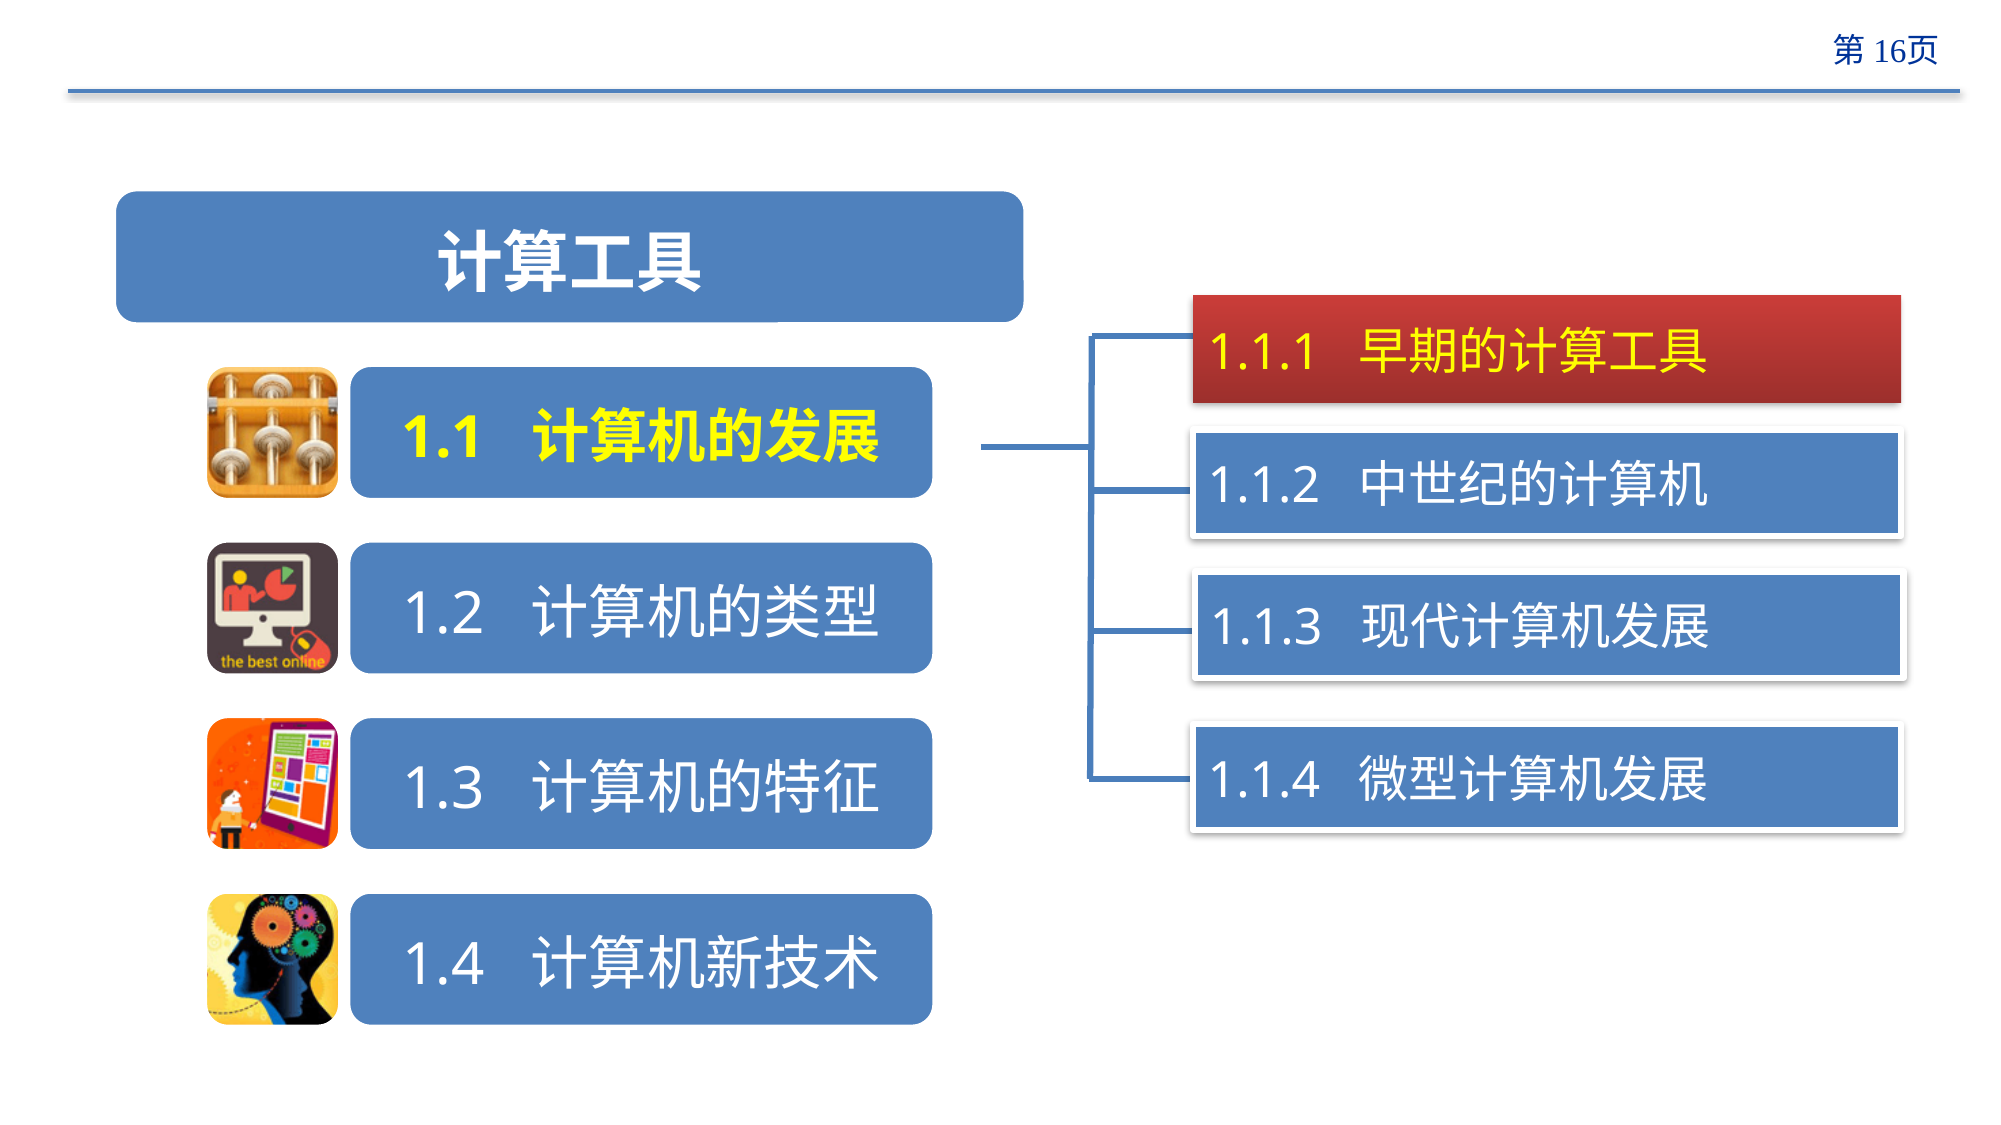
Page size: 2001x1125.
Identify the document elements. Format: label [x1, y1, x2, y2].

text_box [0, 189, 1140, 1027]
list [62, 102, 1959, 1087]
